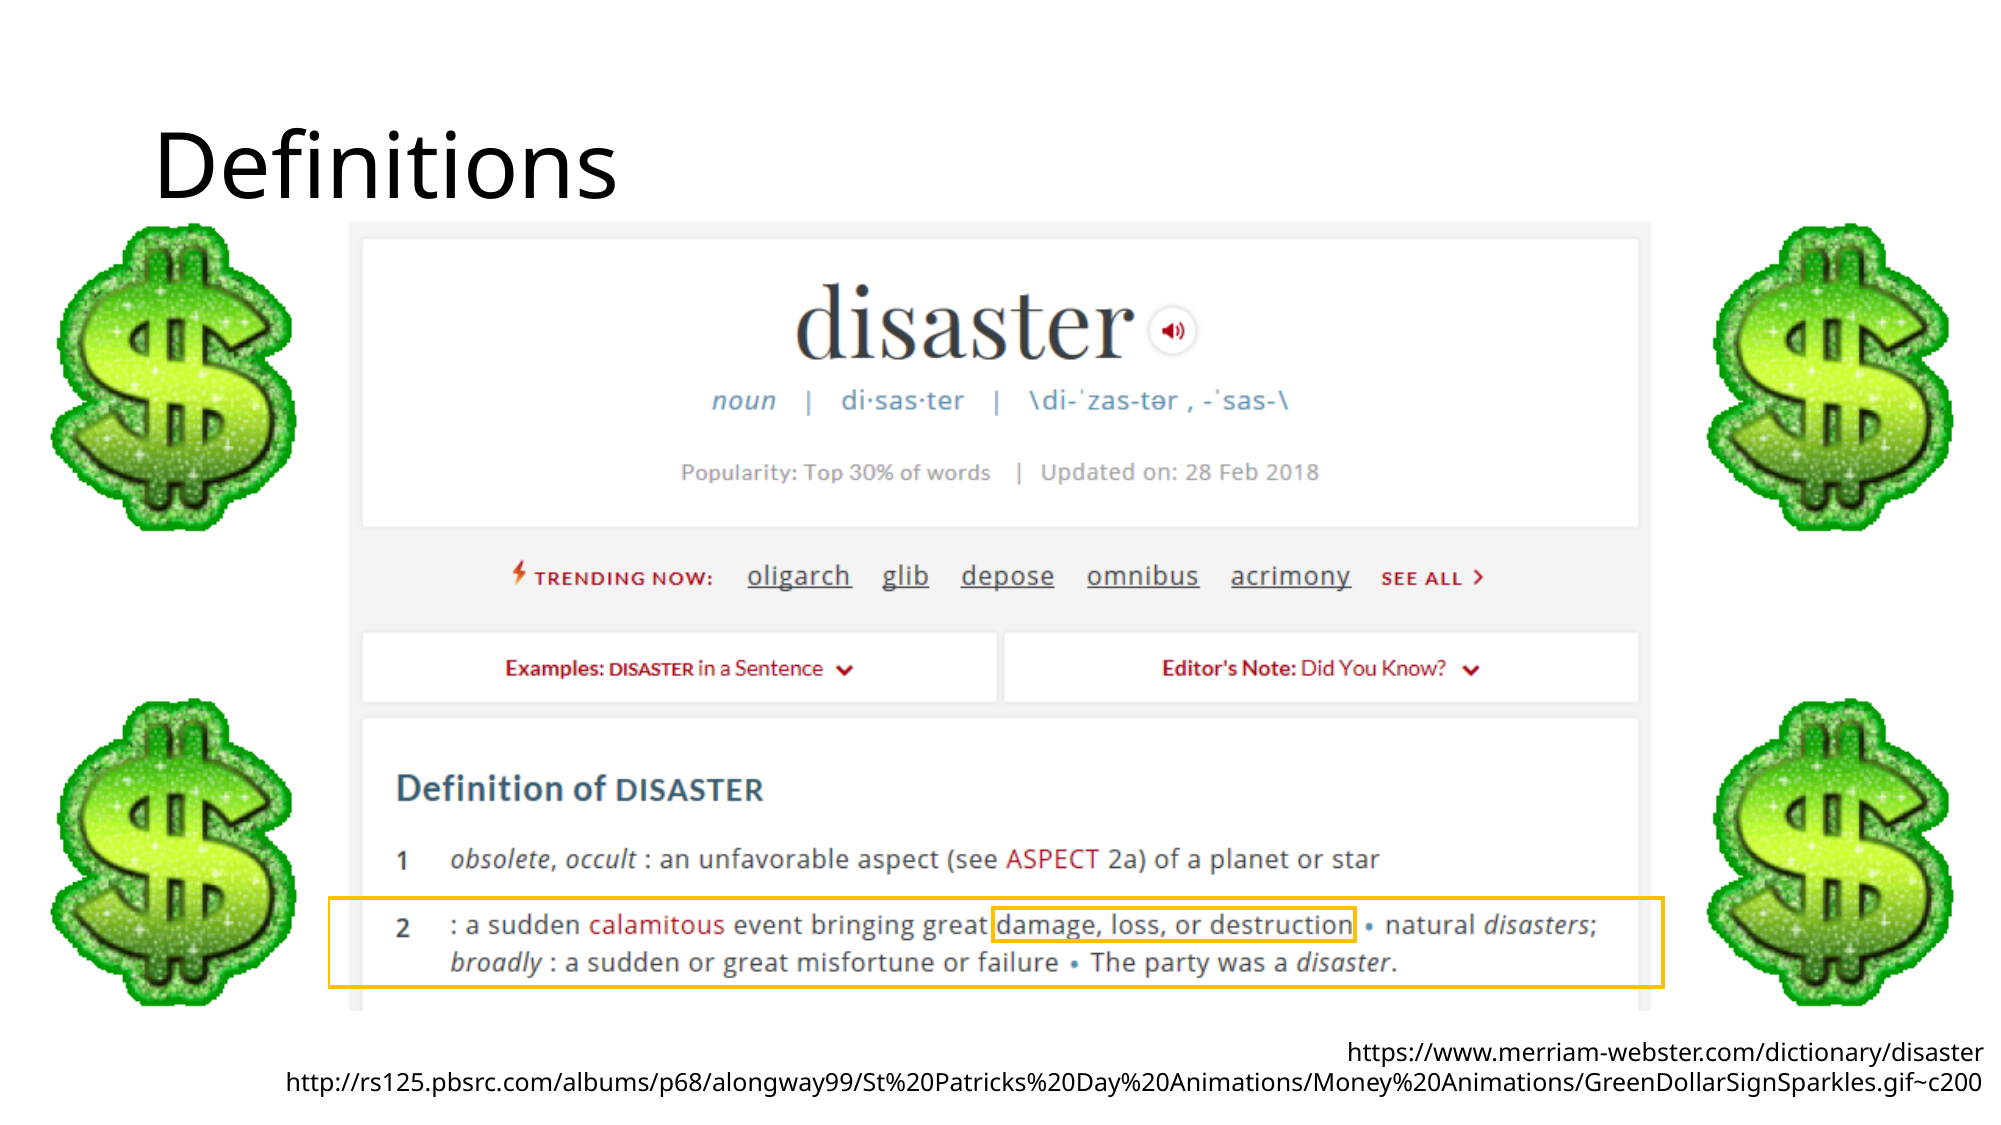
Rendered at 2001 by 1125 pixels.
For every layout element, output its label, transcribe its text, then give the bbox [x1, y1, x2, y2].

text_box [1650, 897, 1664, 988]
title Definitions [137, 59, 1863, 278]
picture [15, 222, 328, 536]
text_box https://www.merriam-webster.com/dictionary/disaster http://rs125.pbsrc.com/albums/p68/alongway99/St%20Patricks%20Day%20Animations/Money%20Animations/GreenDollarSignSparkles.gif~c200 [0, 1029, 2000, 1104]
picture [1671, 222, 1985, 536]
picture [15, 697, 328, 1011]
picture [349, 222, 1651, 1011]
text_box [328, 897, 349, 988]
picture [1671, 697, 1985, 1011]
